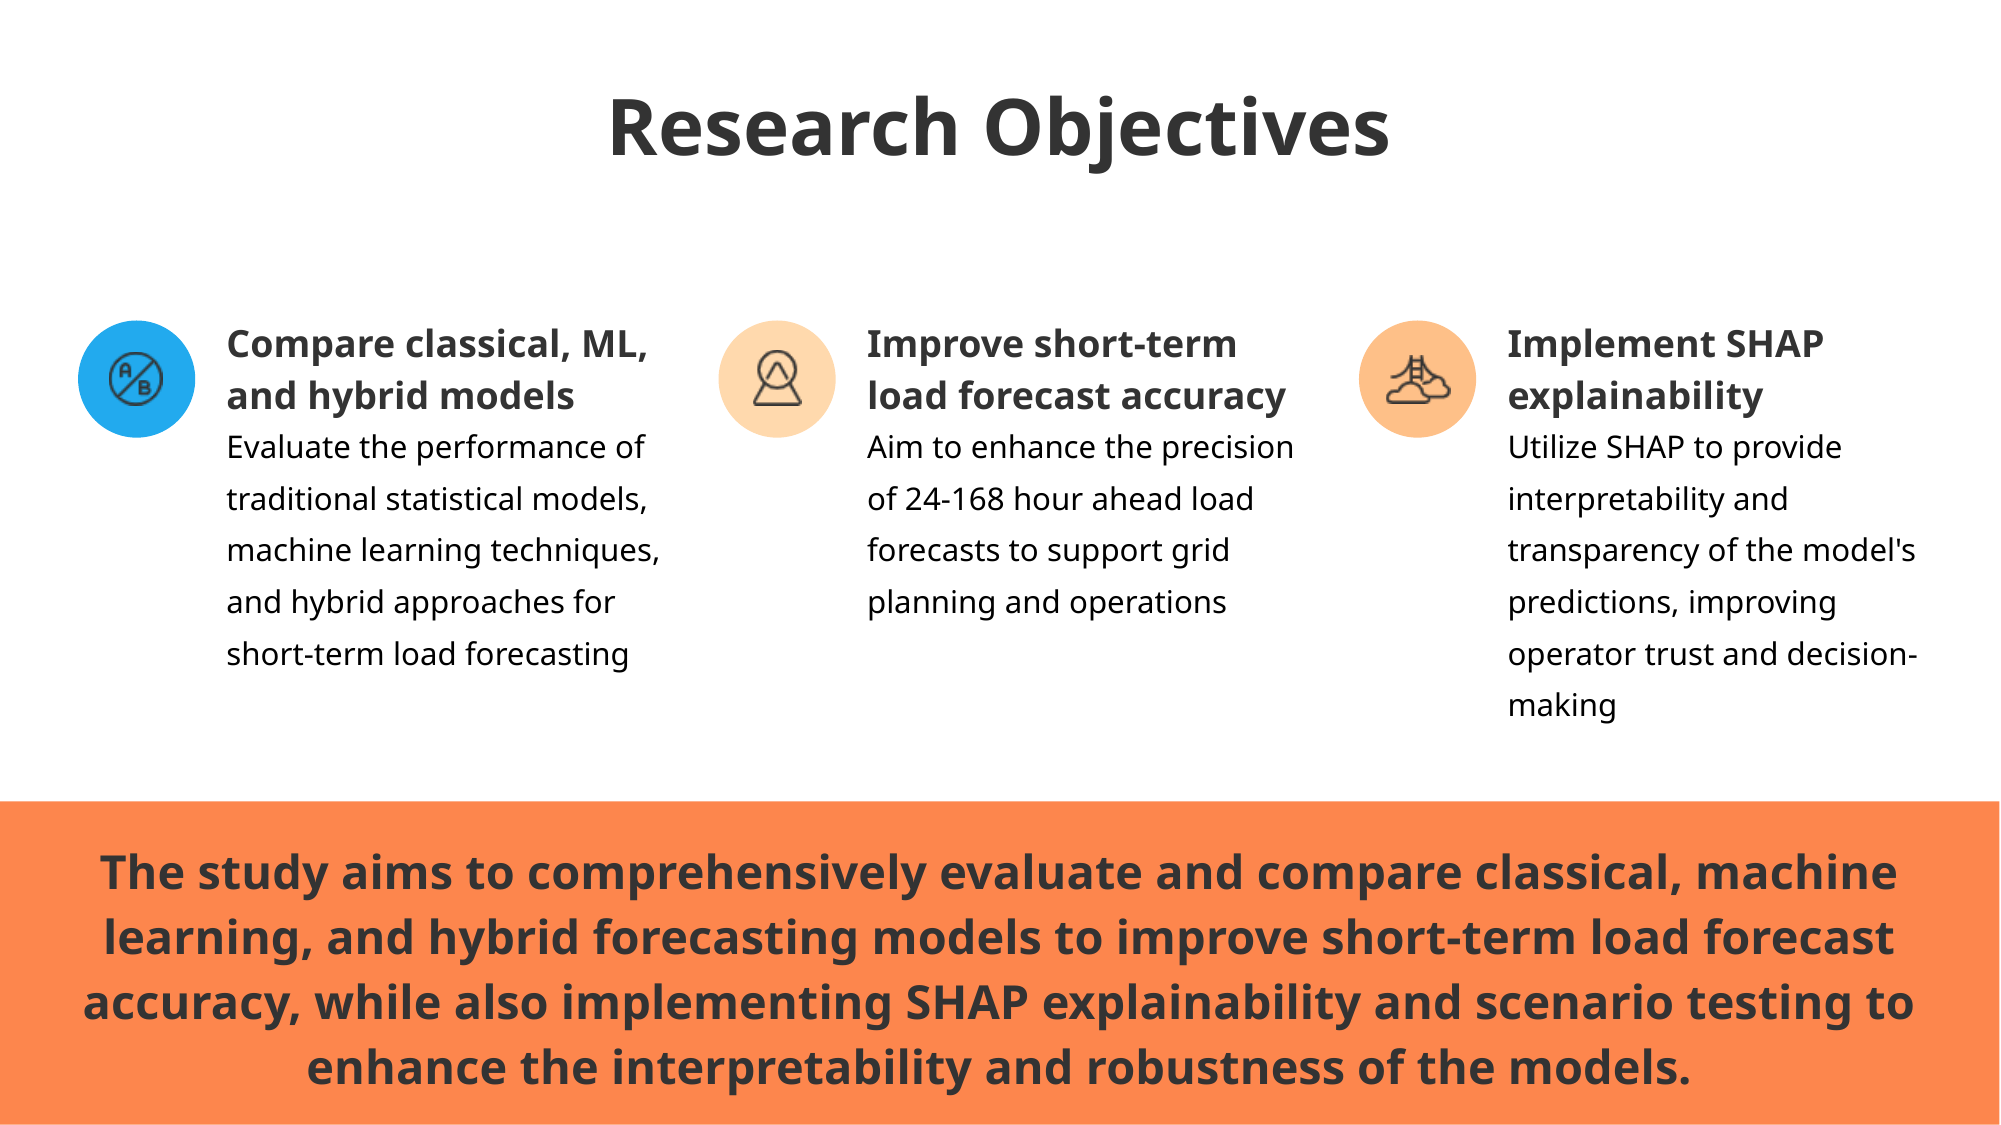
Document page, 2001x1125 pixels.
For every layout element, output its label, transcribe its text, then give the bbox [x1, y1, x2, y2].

text_box Research Objectives [0, 62, 2000, 154]
text_box [718, 320, 836, 438]
text_box Implement SHAP explainability [1507, 312, 1963, 401]
text_box [0, 801, 2000, 1125]
text_box Compare classical, ML, and hybrid models [226, 312, 682, 401]
text_box Utilize SHAP to provide interpretability and transparency of the model's predictions, improving operator trust and decision-making [1507, 413, 1963, 673]
text_box Evaluate the performance of traditional statistical models, machine learning techniques, and hybrid approaches for short-term load forecasting [226, 413, 682, 630]
text_box [78, 320, 196, 438]
picture [1385, 354, 1451, 404]
text_box The study aims to comprehensively evaluate and compare classical, machine learning, and hybrid forecasting models to improve short-term load forecast accuracy, while also implementing SHAP explainability and scenario testing to enhance the interpretability and robustness of the models. [10, 854, 1989, 1074]
text_box Aim to enhance the precision of 24-168 hour ahead load forecasts to support grid planning and operations [866, 413, 1323, 587]
text_box Improve short-term load forecast accuracy [866, 312, 1323, 401]
text_box [1358, 320, 1477, 438]
picture [752, 350, 802, 406]
picture [109, 352, 164, 406]
